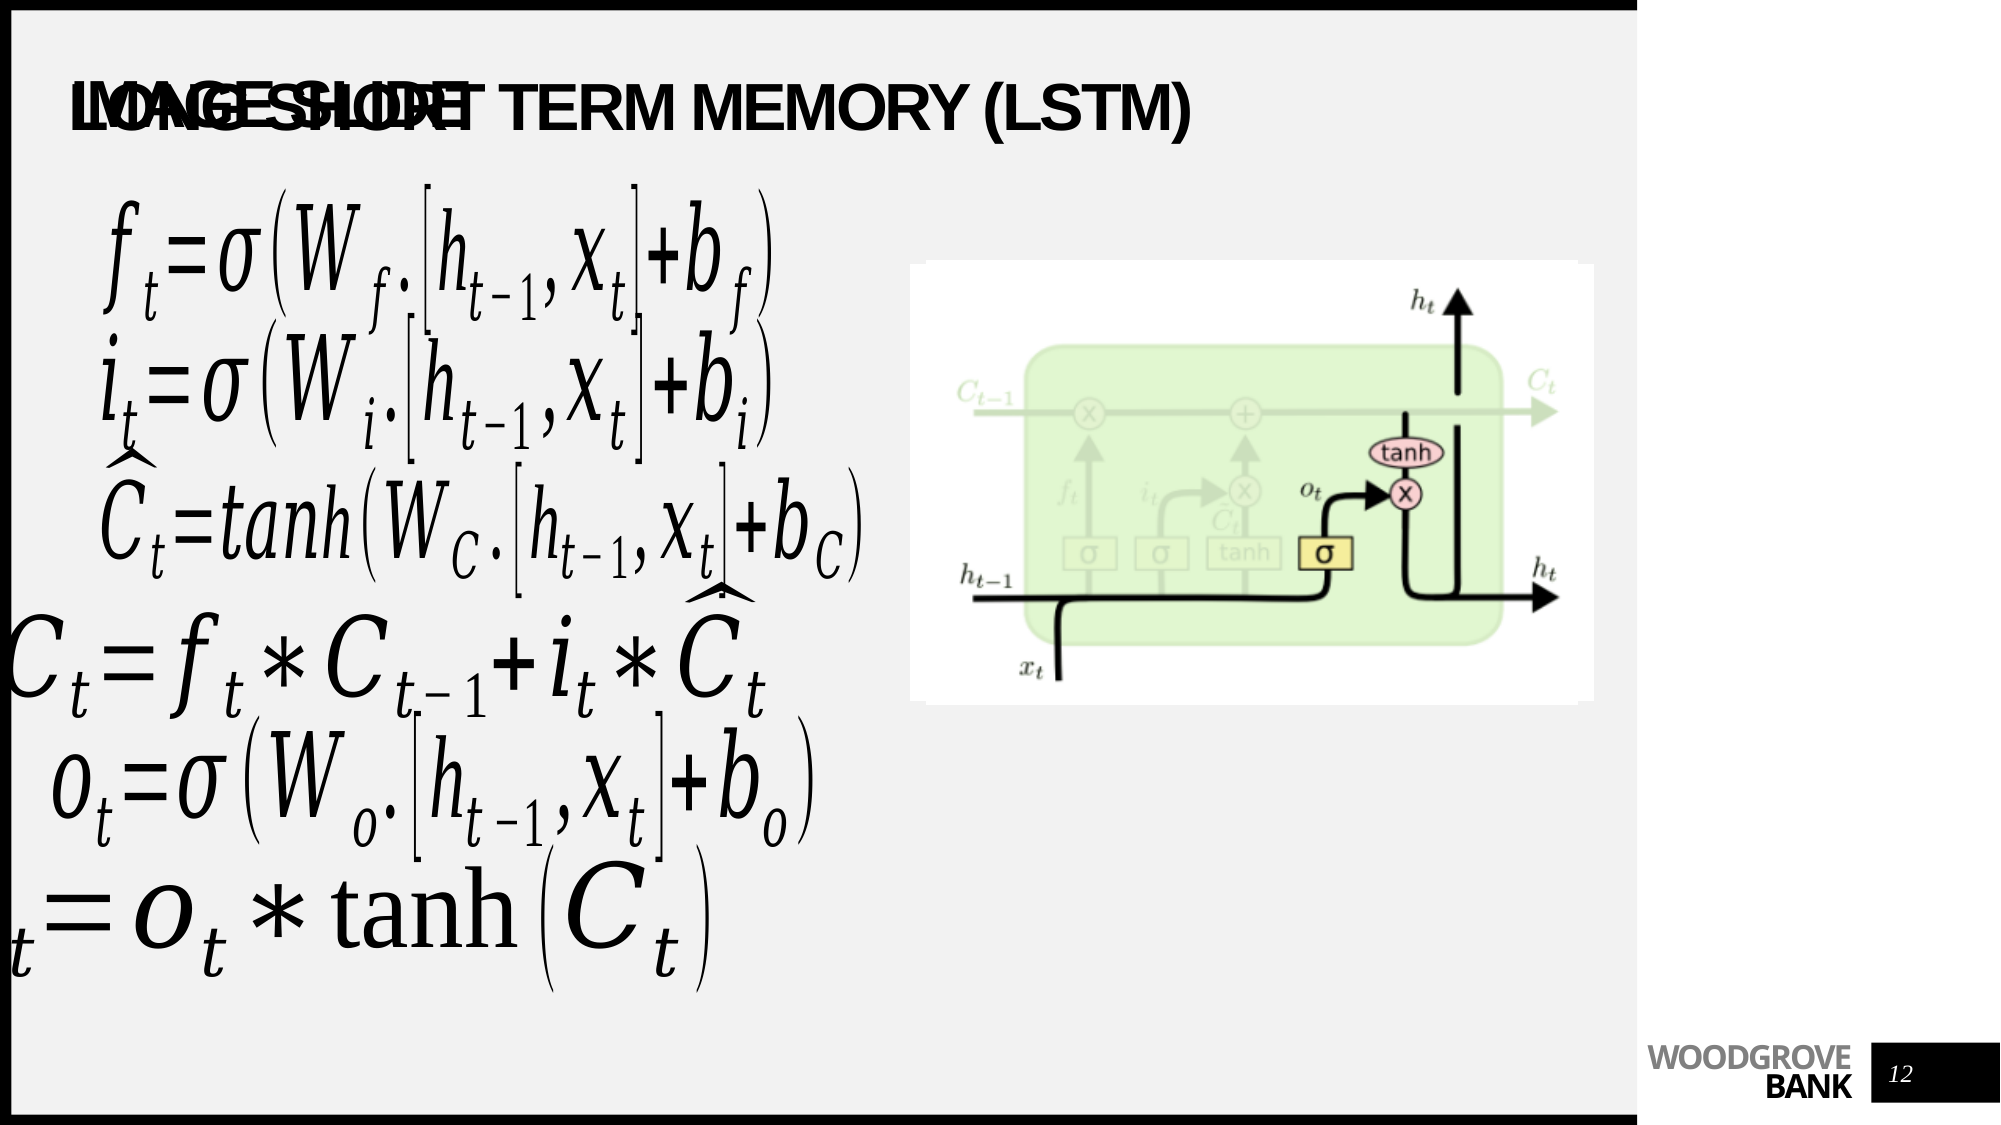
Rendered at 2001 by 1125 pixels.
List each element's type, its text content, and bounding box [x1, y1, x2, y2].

picture [910, 260, 1594, 705]
slide_number 12 [1877, 1050, 1924, 1096]
text_box Long short term memory (LSTM) [68, 73, 1578, 145]
title Image SLide [70, 70, 1580, 142]
